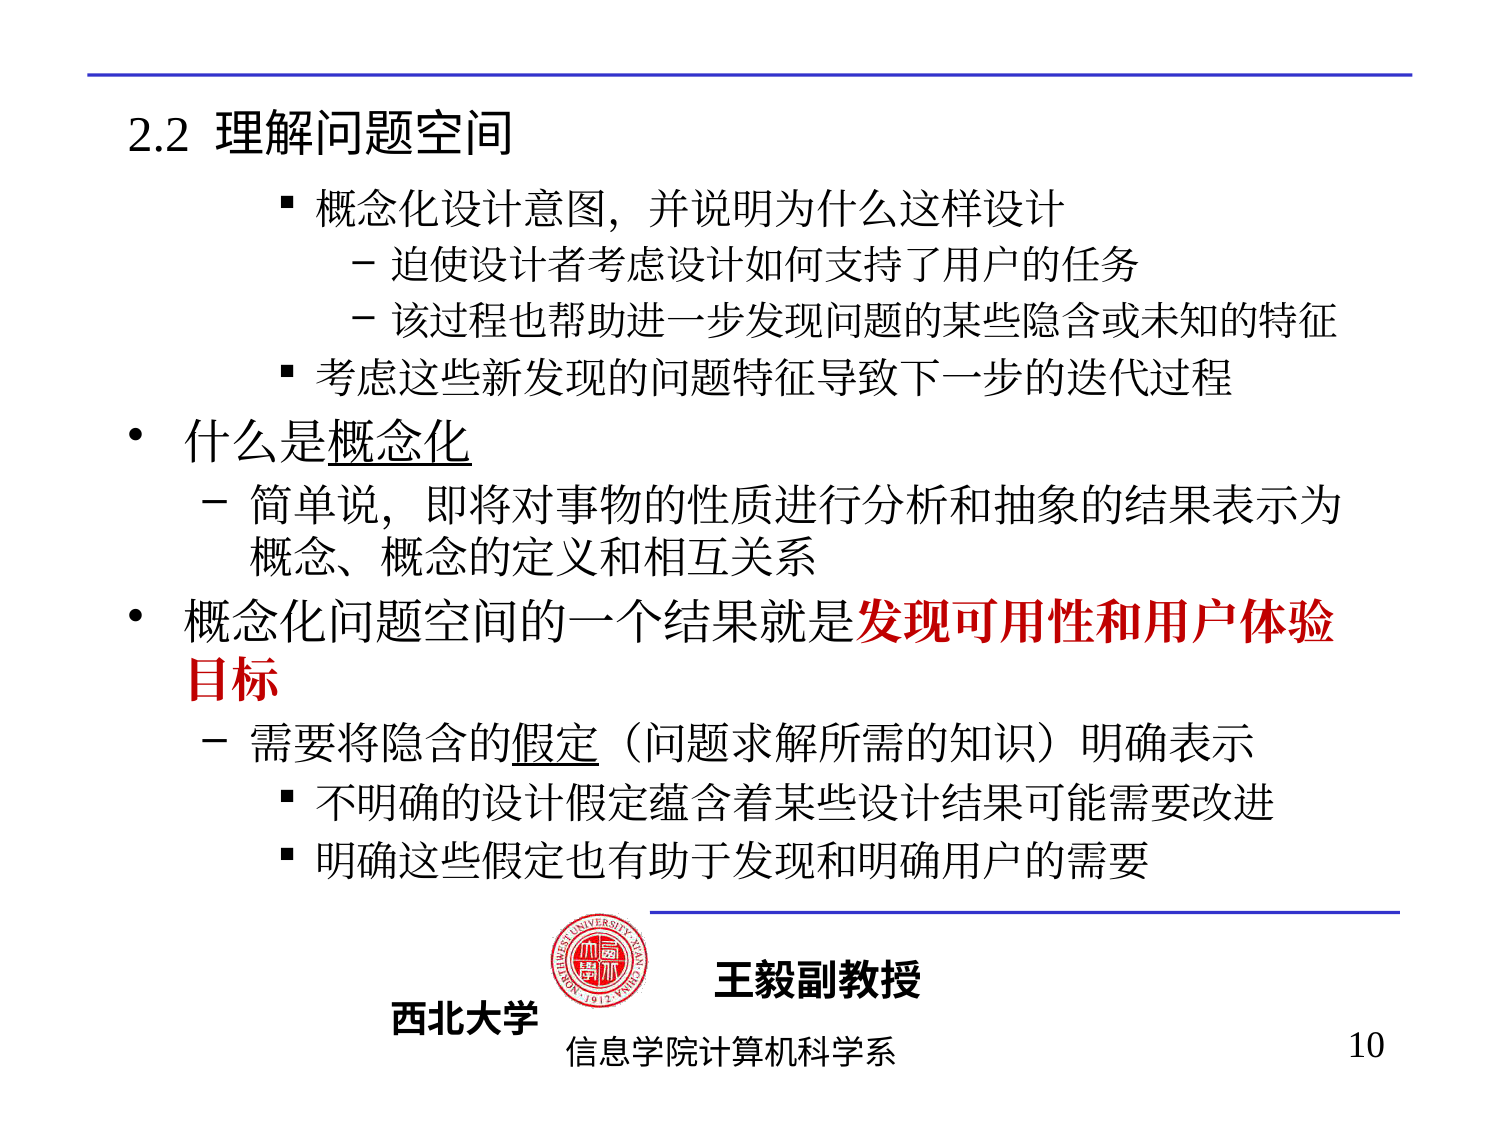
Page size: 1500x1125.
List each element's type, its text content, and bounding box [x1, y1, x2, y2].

title 2.2 理解问题空间 [112, 87, 1388, 174]
slide_number 10 [1087, 1012, 1401, 1088]
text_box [172, 558, 768, 688]
list 概念化设计意图，并说明为什么这样设计 迫使设计者考虑设计如何支持了用户的任务 该过程也帮助进一步发现问题的某些隐含或未知的特征 考虑这些新发现的问题特征导致下一步的迭代过程 什么是概念化 简单说，即将对事物的性质进行分析和抽象的结果表示为概念、概念的定义和相互关系 概念化问题空间的一个结果就是发现可用性和用户体验目标 需要将隐含的假定（问题求解所需的知识）明确表示 不明确的设计假定蕴含着某些设计结果可能需要改进 明确这些假定也有助于发现和明确用户的需要 [112, 174, 1388, 929]
